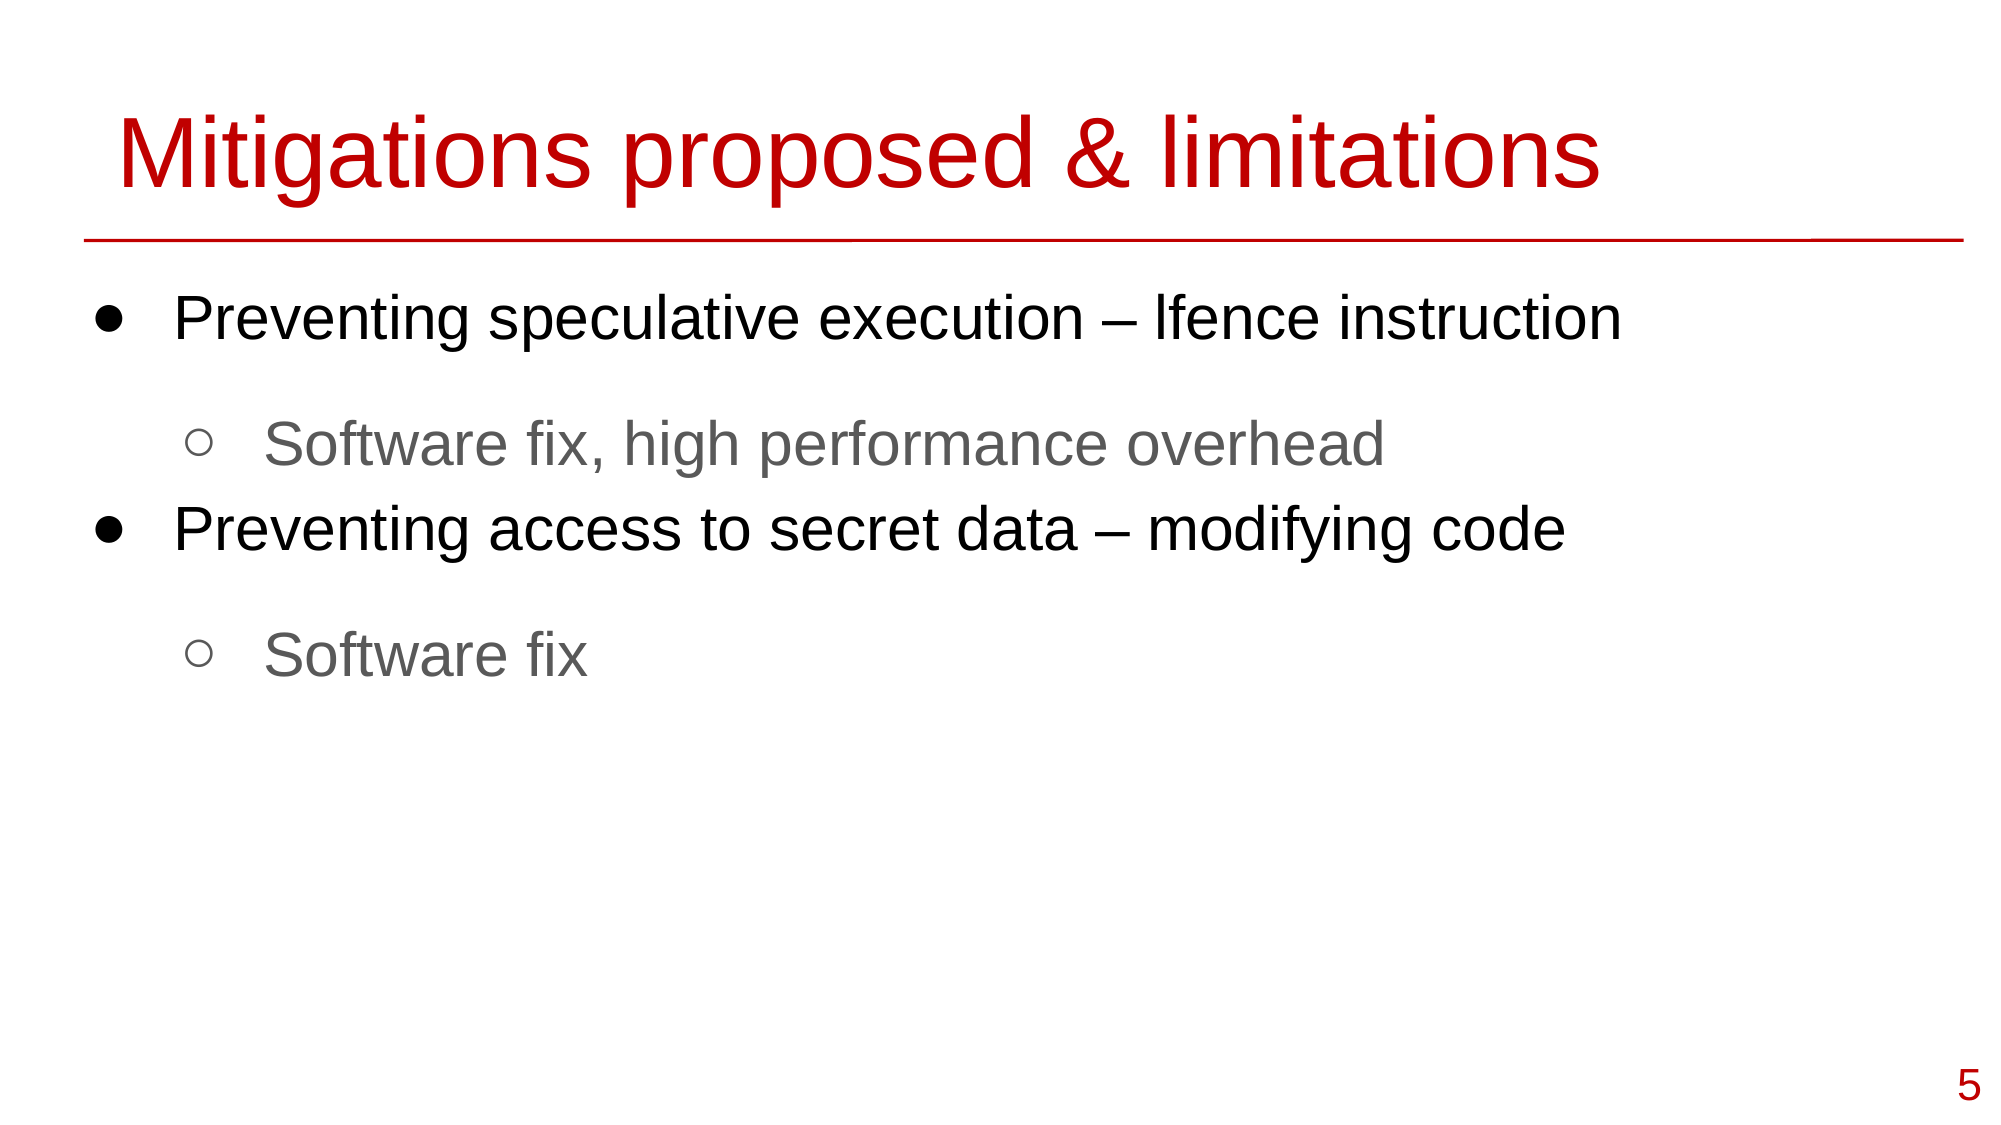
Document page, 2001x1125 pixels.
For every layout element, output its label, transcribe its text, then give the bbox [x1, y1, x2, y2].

list Preventing speculative execution – lfence instruction Software fix, high performance overhead Preventing access to secret data – modifying code Software fix [68, 252, 1932, 1073]
slide_number 5 [1873, 1038, 2000, 1125]
title Mitigations proposed & limitations [97, 69, 1830, 196]
